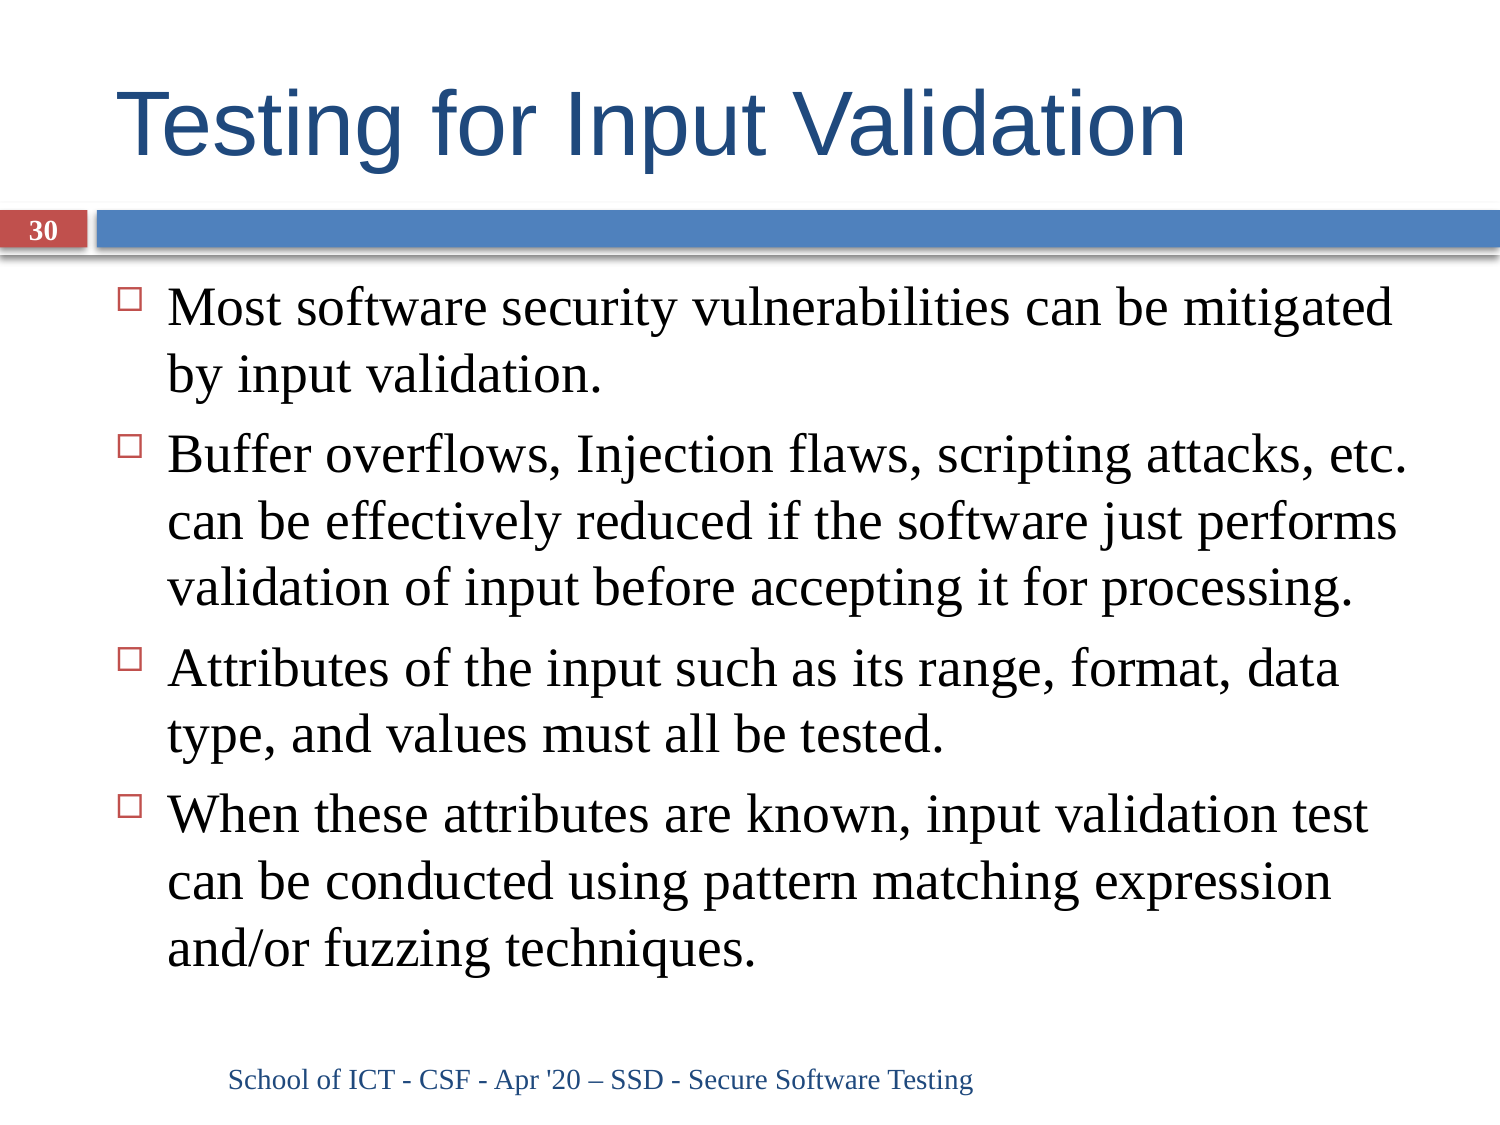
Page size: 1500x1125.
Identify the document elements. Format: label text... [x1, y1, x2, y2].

slide_number 30 [0, 208, 88, 249]
title Testing for Input Validation [100, 37, 1438, 200]
footer School of ICT - CSF - Apr '20 – SSD - Secure Software Testing [99, 1048, 990, 1108]
list Most software security vulnerabilities can be mitigated by input validation. Buffer overflows, Injection flaws, scripting attacks, etc. can be effectively reduced if the software just performs validation of input before accepting it for processing. Attributes of the input such as its range, format, data type, and values must all be tested. When these attributes are known, input validation test can be conducted using pattern matching expression and/or fuzzing techniques. [100, 262, 1438, 1000]
